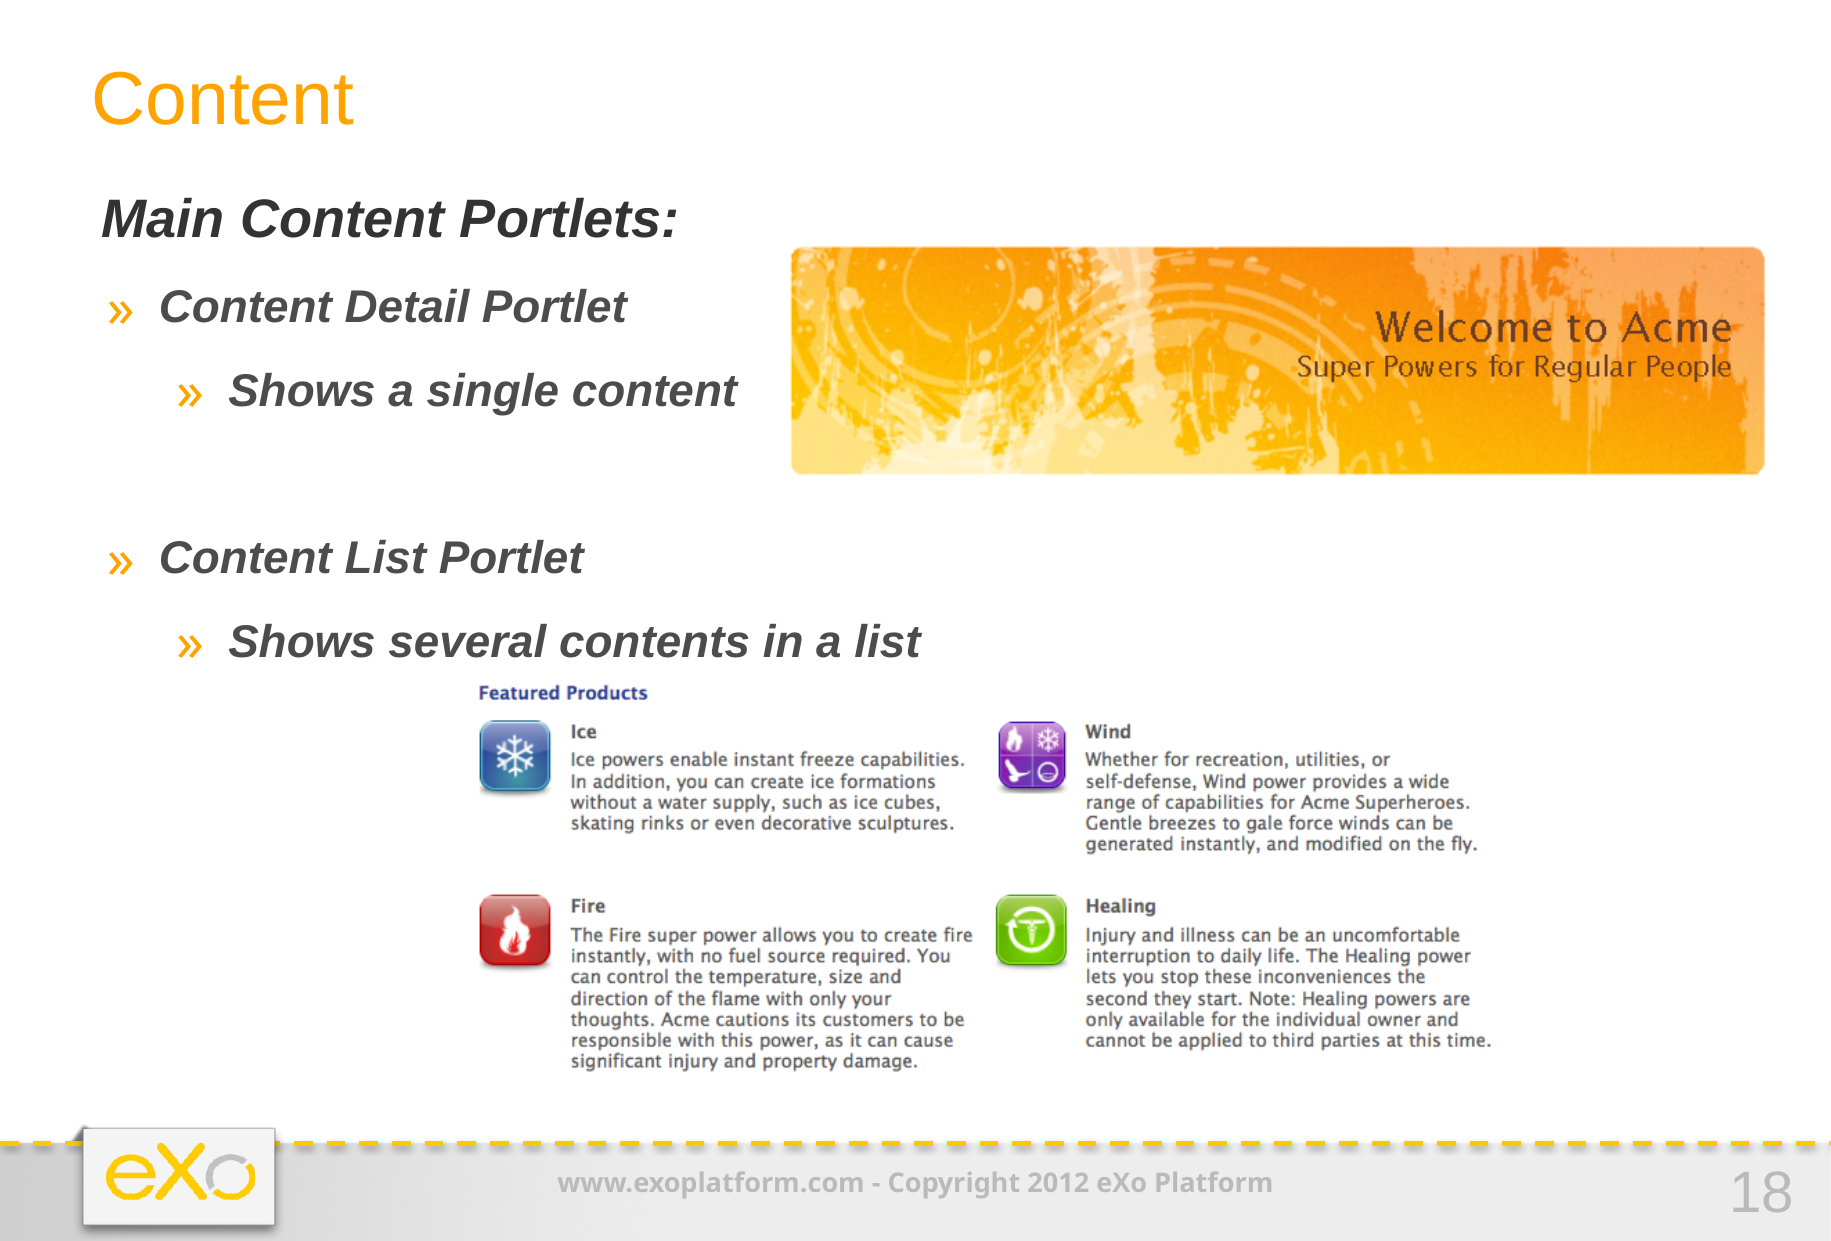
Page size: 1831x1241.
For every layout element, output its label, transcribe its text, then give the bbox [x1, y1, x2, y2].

picture [0, 1113, 1831, 1241]
picture [466, 678, 1518, 1095]
text_box Main Content Portlets: Content Detail Portlet Shows a single content Content List Portlet Shows several contents in a list [71, 186, 1767, 1077]
picture [785, 241, 1773, 483]
text_box Content [91, 49, 1739, 151]
